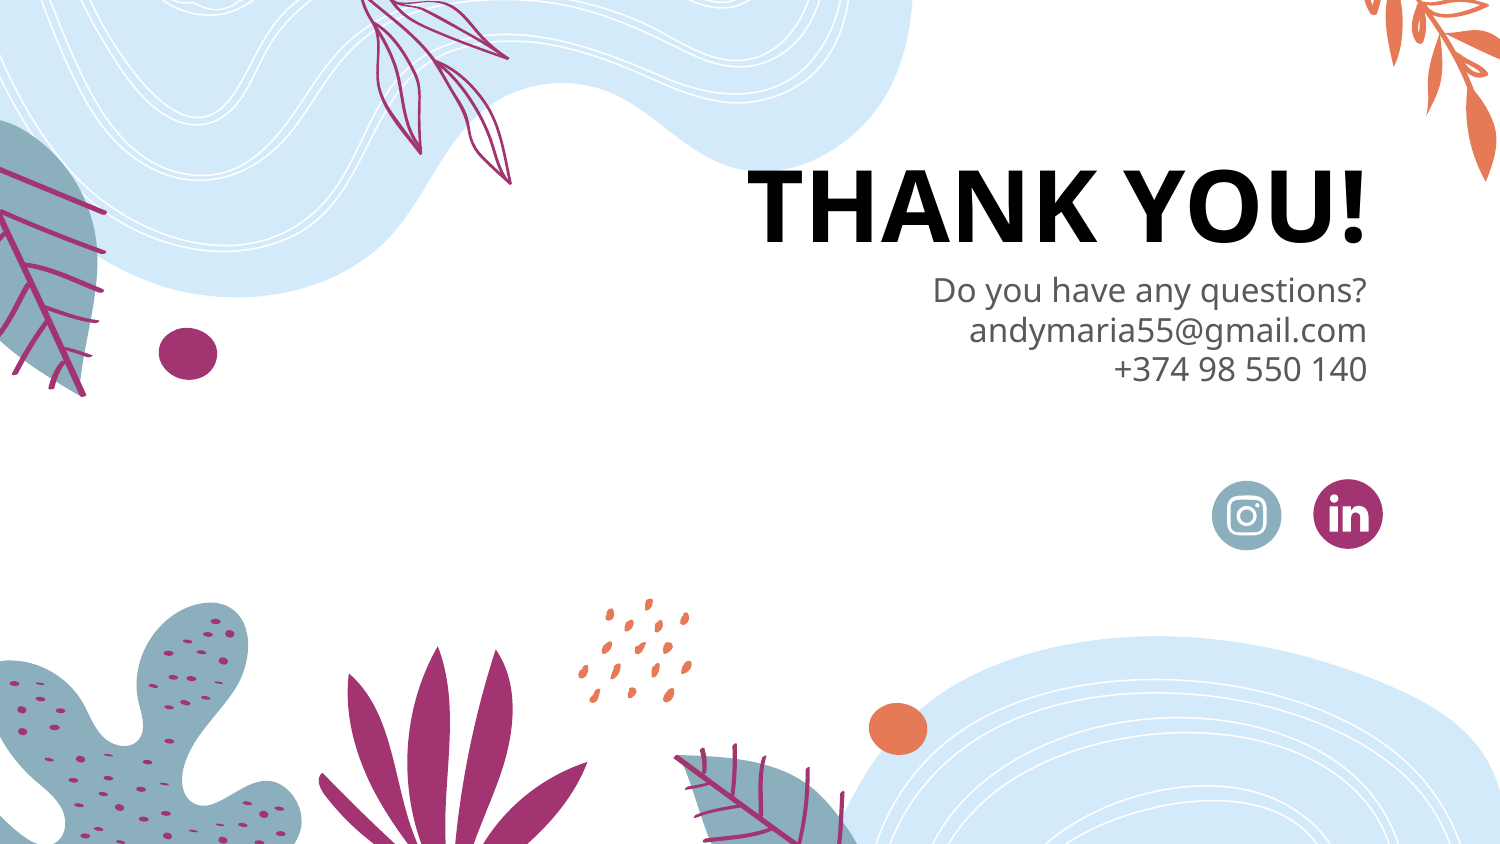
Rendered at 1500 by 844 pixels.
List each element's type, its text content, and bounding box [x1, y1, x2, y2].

subtitle Do you have any questions? andymaria55@gmail.com +374 98 550 140 [849, 253, 1383, 449]
title THANK YOU! [117, 127, 1383, 221]
text_box [1313, 479, 1383, 549]
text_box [1199, 480, 1282, 551]
